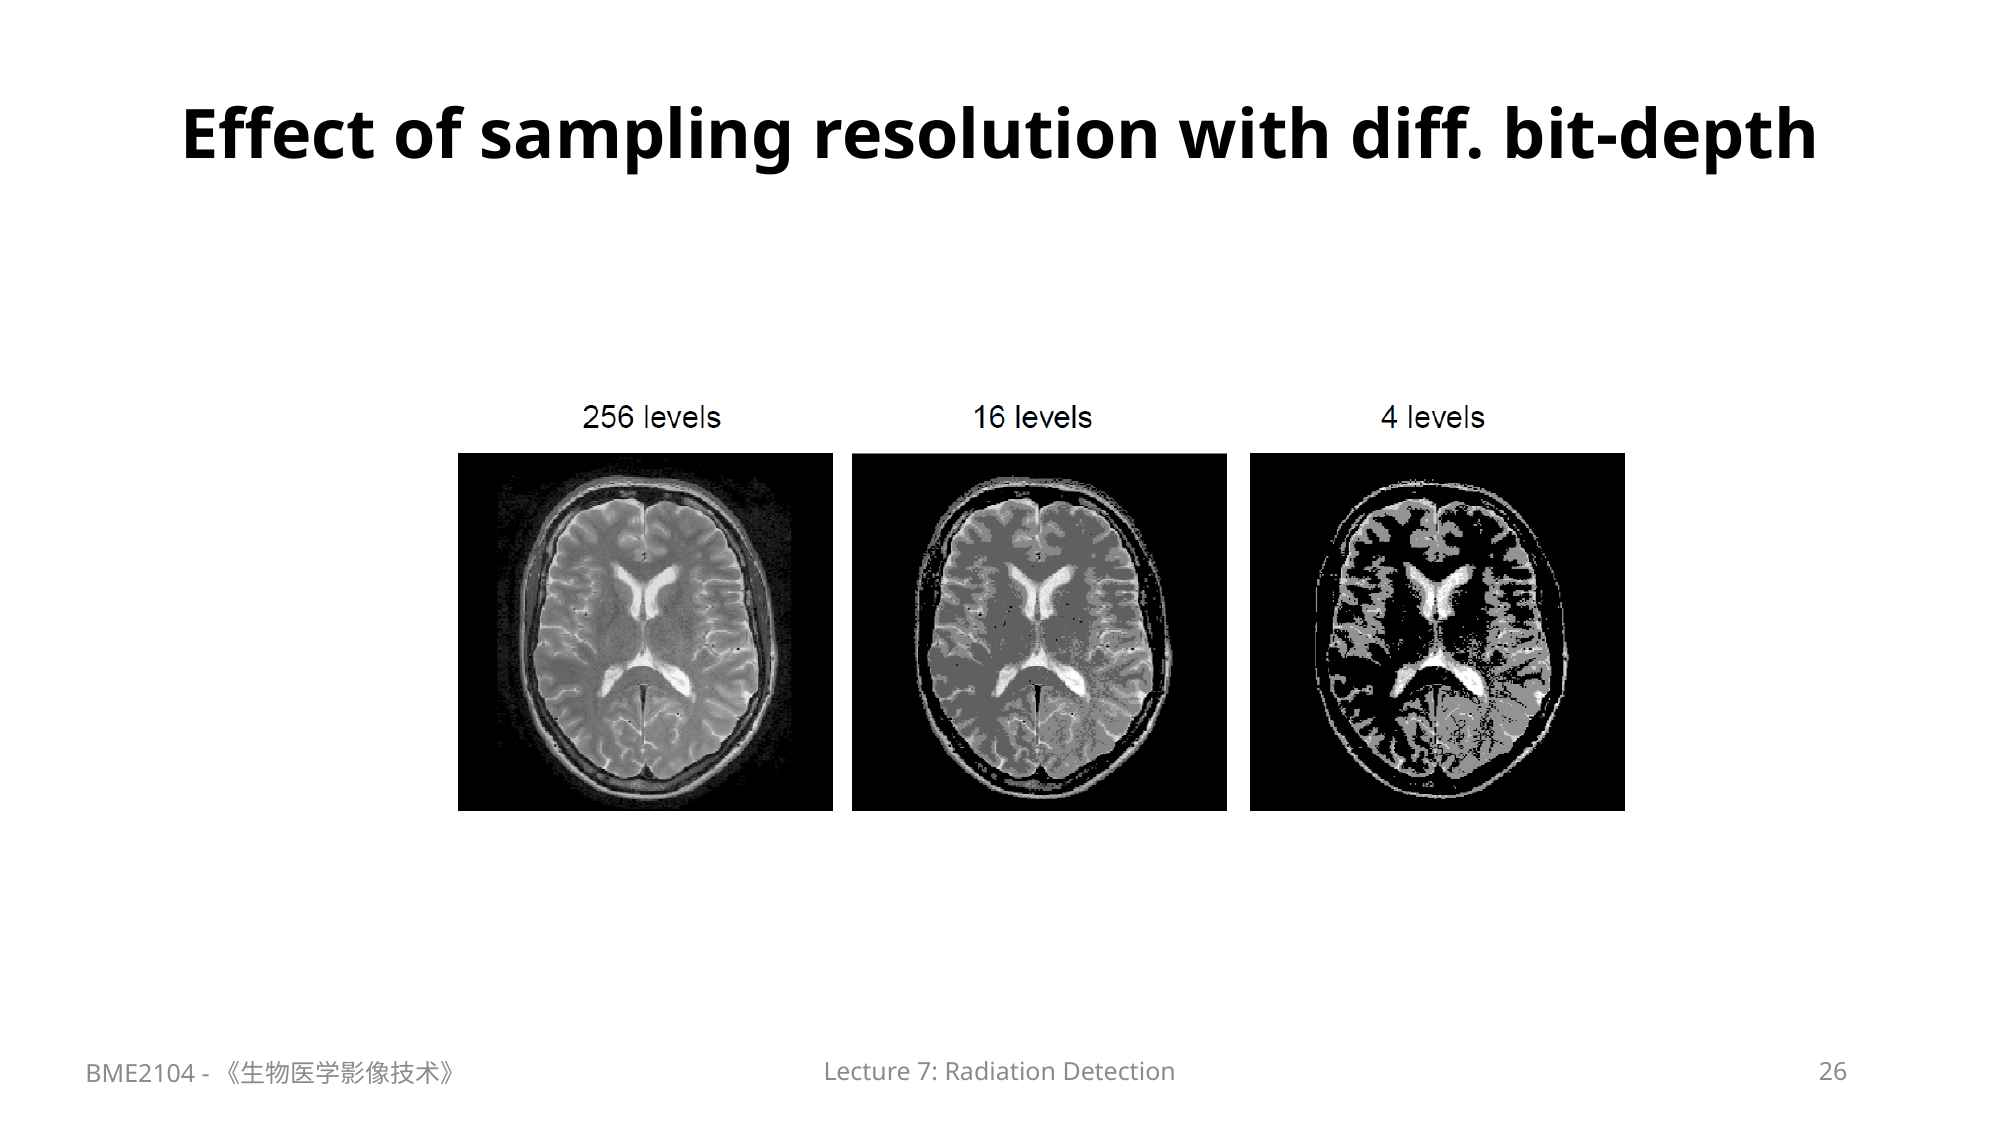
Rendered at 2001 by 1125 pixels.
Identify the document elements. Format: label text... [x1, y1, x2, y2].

title Effect of sampling resolution with diff. bit-depth [137, 59, 1863, 214]
footer Lecture 7: Radiation Detection [662, 1042, 1338, 1103]
slide_number BME2104 -《生物医学影像技术》 [70, 1042, 619, 1103]
slide_number 26 [1412, 1042, 1863, 1103]
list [427, 375, 1653, 824]
